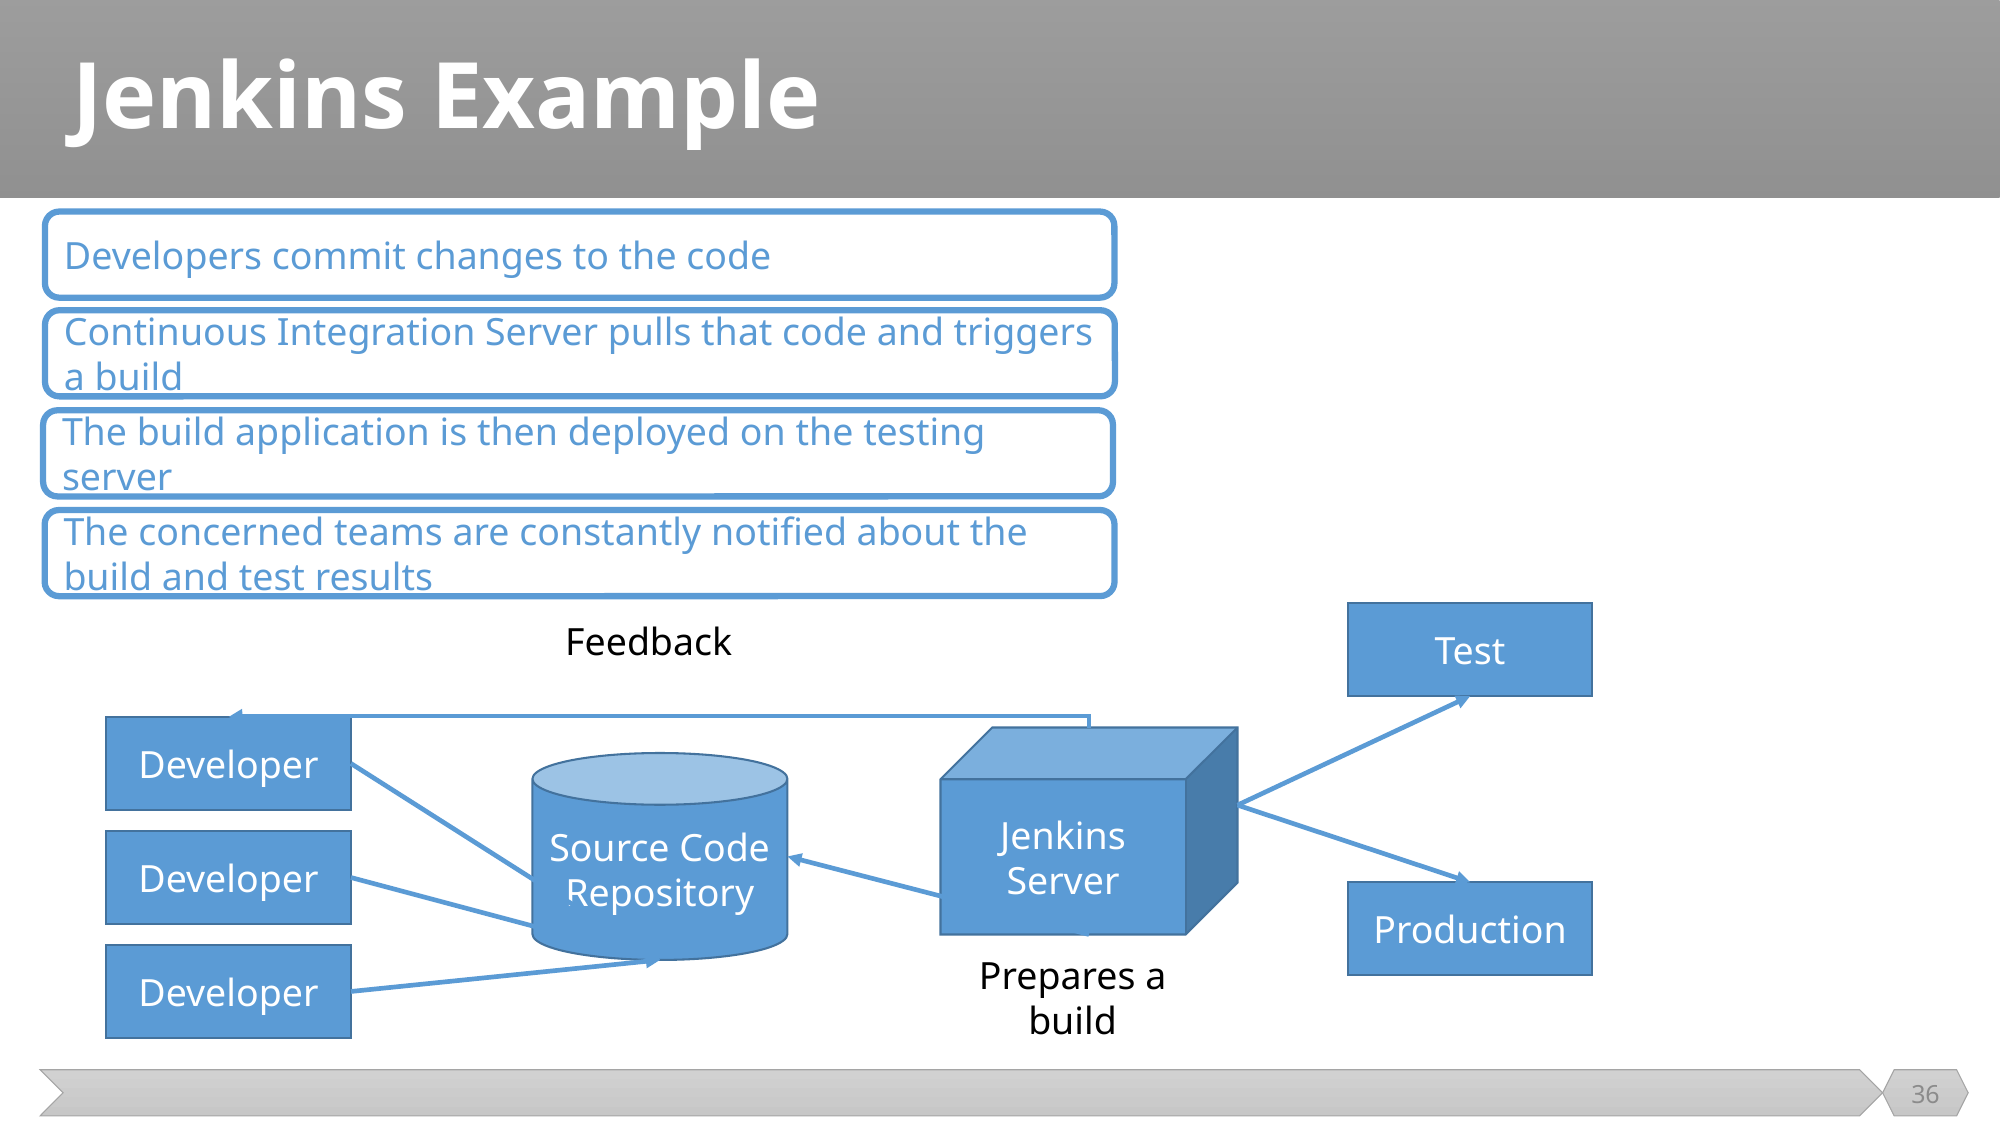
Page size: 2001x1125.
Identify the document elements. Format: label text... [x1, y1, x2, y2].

text_box Source Code Repository [533, 751, 666, 961]
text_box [350, 856, 533, 992]
text_box Jenkins Server [939, 726, 1239, 936]
text_box Prepares a build [923, 944, 1222, 1050]
text_box Continuous Integration Server pulls that code and triggers a build [677, 310, 1115, 397]
text_box The concerned teams are constantly notified about the build and test results [44, 510, 666, 597]
text_box Source Code Repository [677, 752, 789, 961]
text_box The build application is then deployed on the testing server [677, 410, 1114, 497]
text_box Developers commit changes to the code [44, 211, 1115, 298]
title Jenkins Example [56, 0, 1969, 199]
text_box The concerned teams are constantly notified about the build and test results [677, 510, 1115, 597]
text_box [666, 279, 677, 1125]
text_box Test [1347, 602, 1593, 697]
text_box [1237, 805, 1471, 883]
text_box Feedback [677, 610, 798, 671]
slide_number 36 [1882, 1065, 1969, 1125]
text_box The build application is then deployed on the testing server [43, 410, 666, 497]
text_box Feedback [499, 610, 666, 671]
text_box Developer [105, 830, 350, 925]
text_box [350, 763, 533, 856]
text_box Developer [105, 944, 352, 1039]
text_box Developer [105, 716, 352, 811]
text_box Continuous Integration Server pulls that code and triggers a build [45, 310, 666, 397]
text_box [1237, 696, 1471, 805]
text_box Production [1347, 881, 1593, 976]
